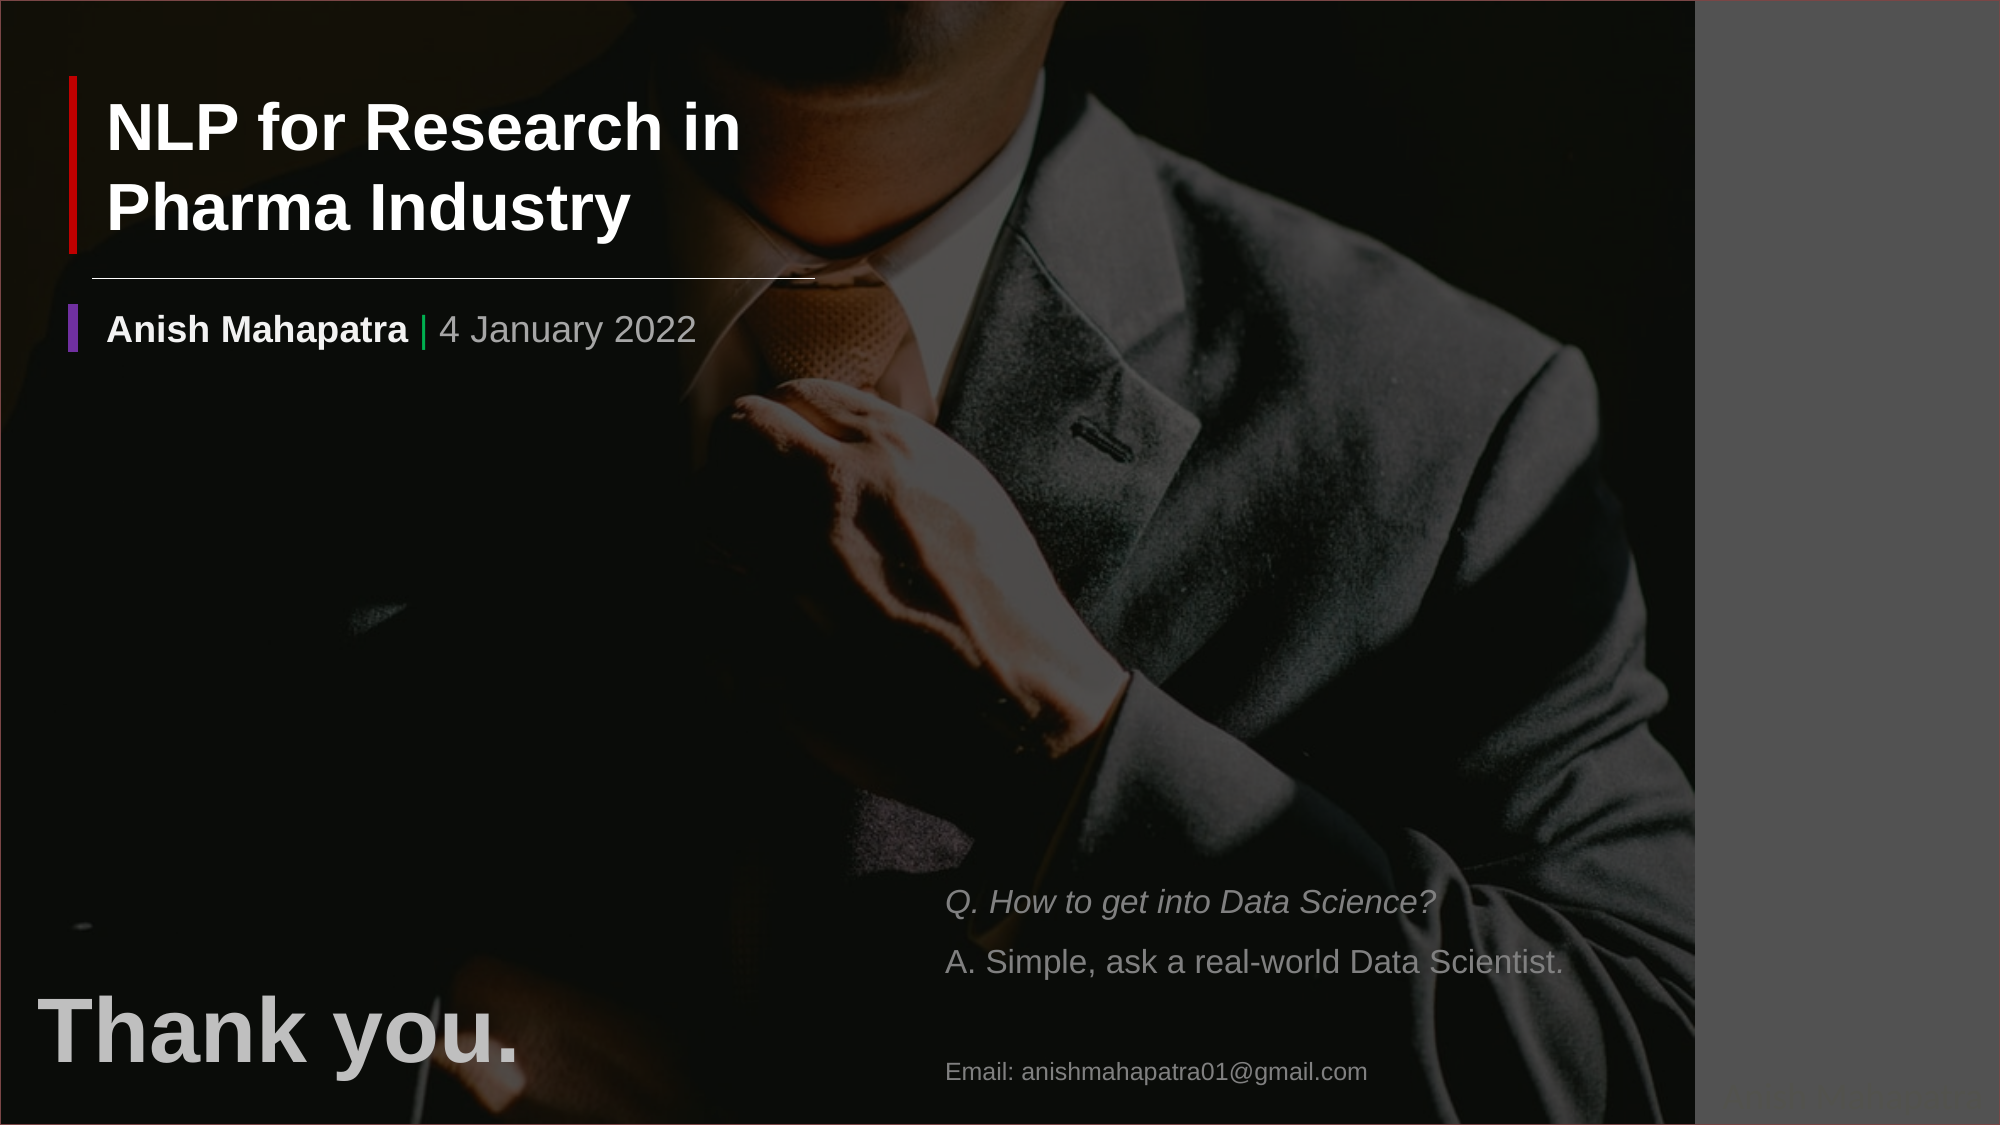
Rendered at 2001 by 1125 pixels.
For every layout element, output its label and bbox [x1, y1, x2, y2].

text_box [1695, 0, 2000, 1125]
picture [0, 0, 1956, 1125]
